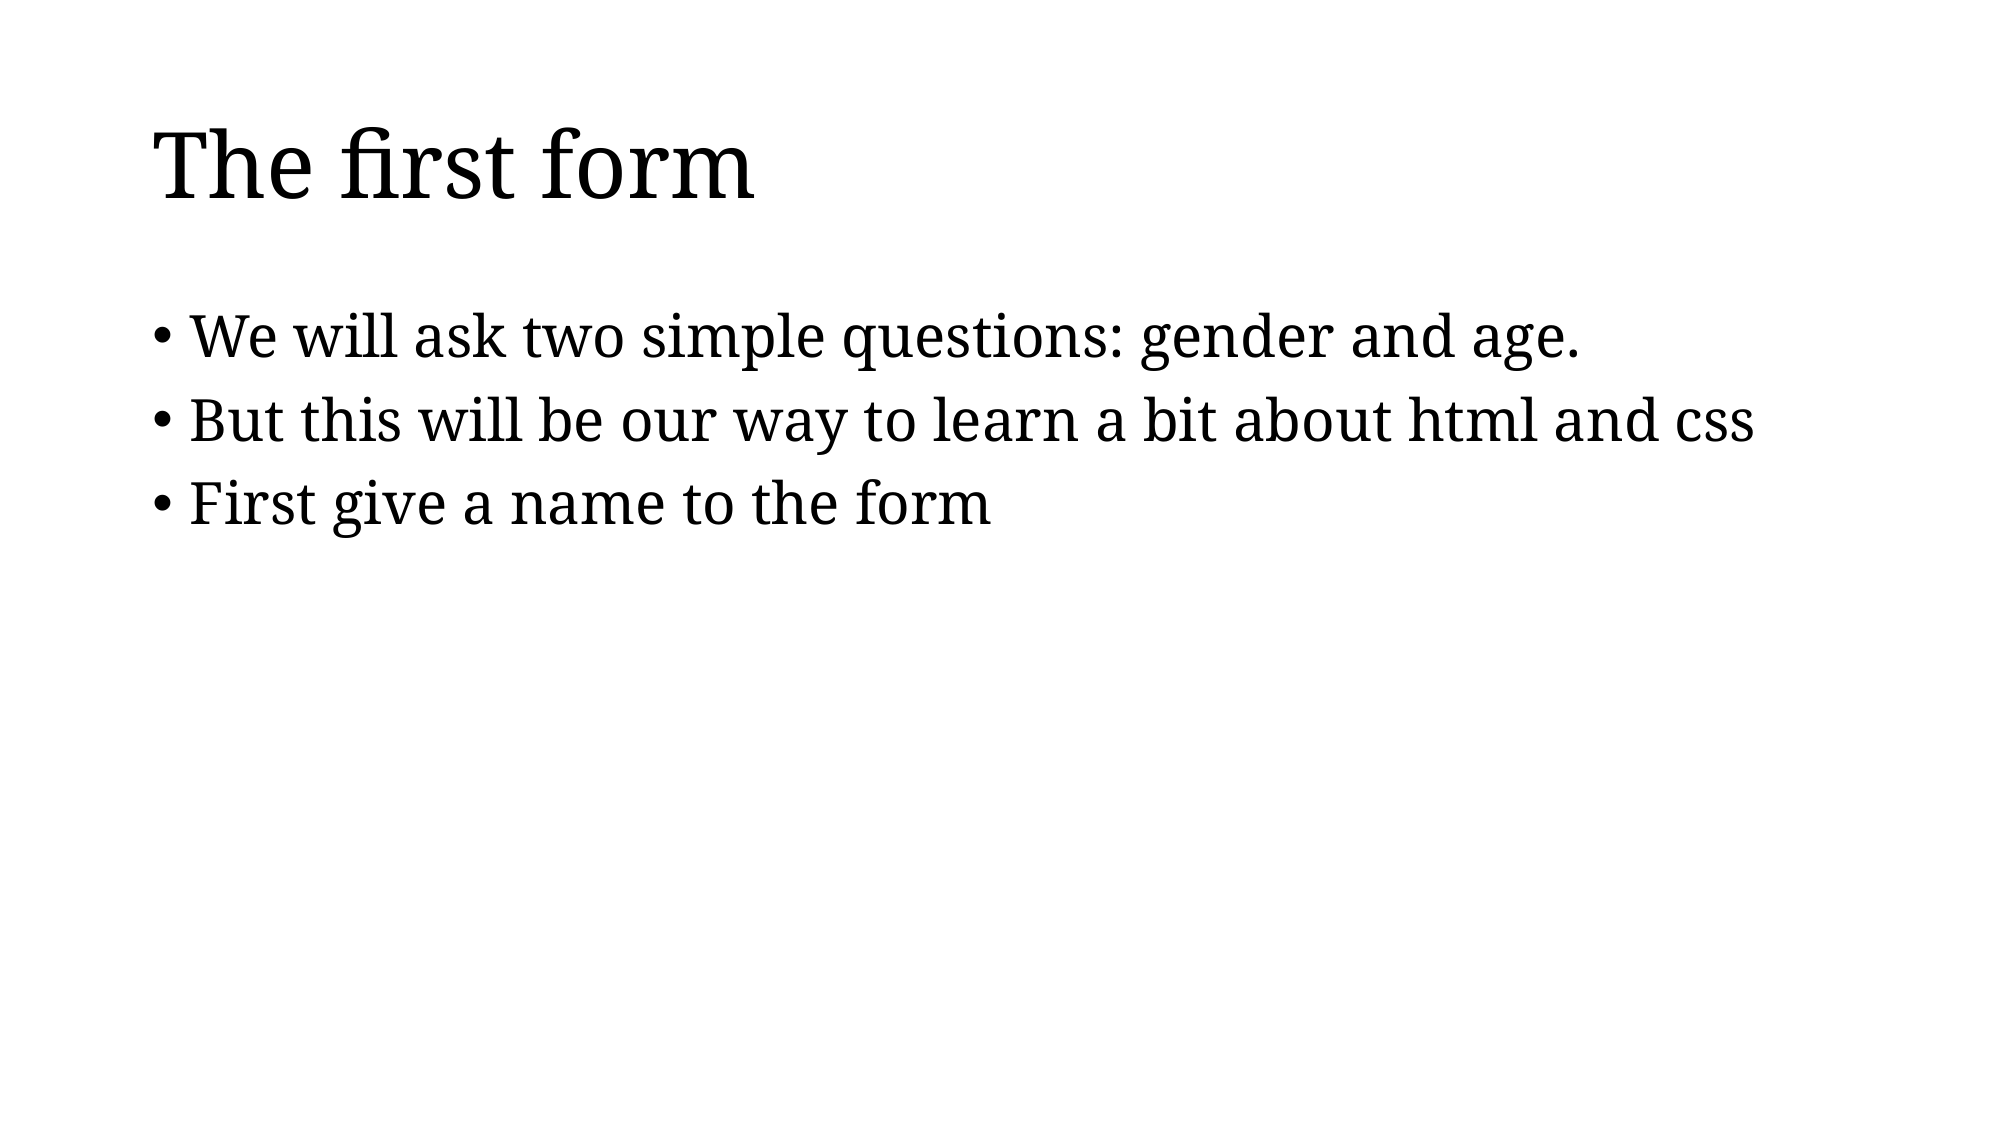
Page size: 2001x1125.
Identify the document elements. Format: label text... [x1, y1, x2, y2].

list We will ask two simple questions: gender and age. But this will be our way to learn a bit about html and css First give a name to the form [137, 299, 1863, 1014]
title The first form [137, 59, 1863, 278]
